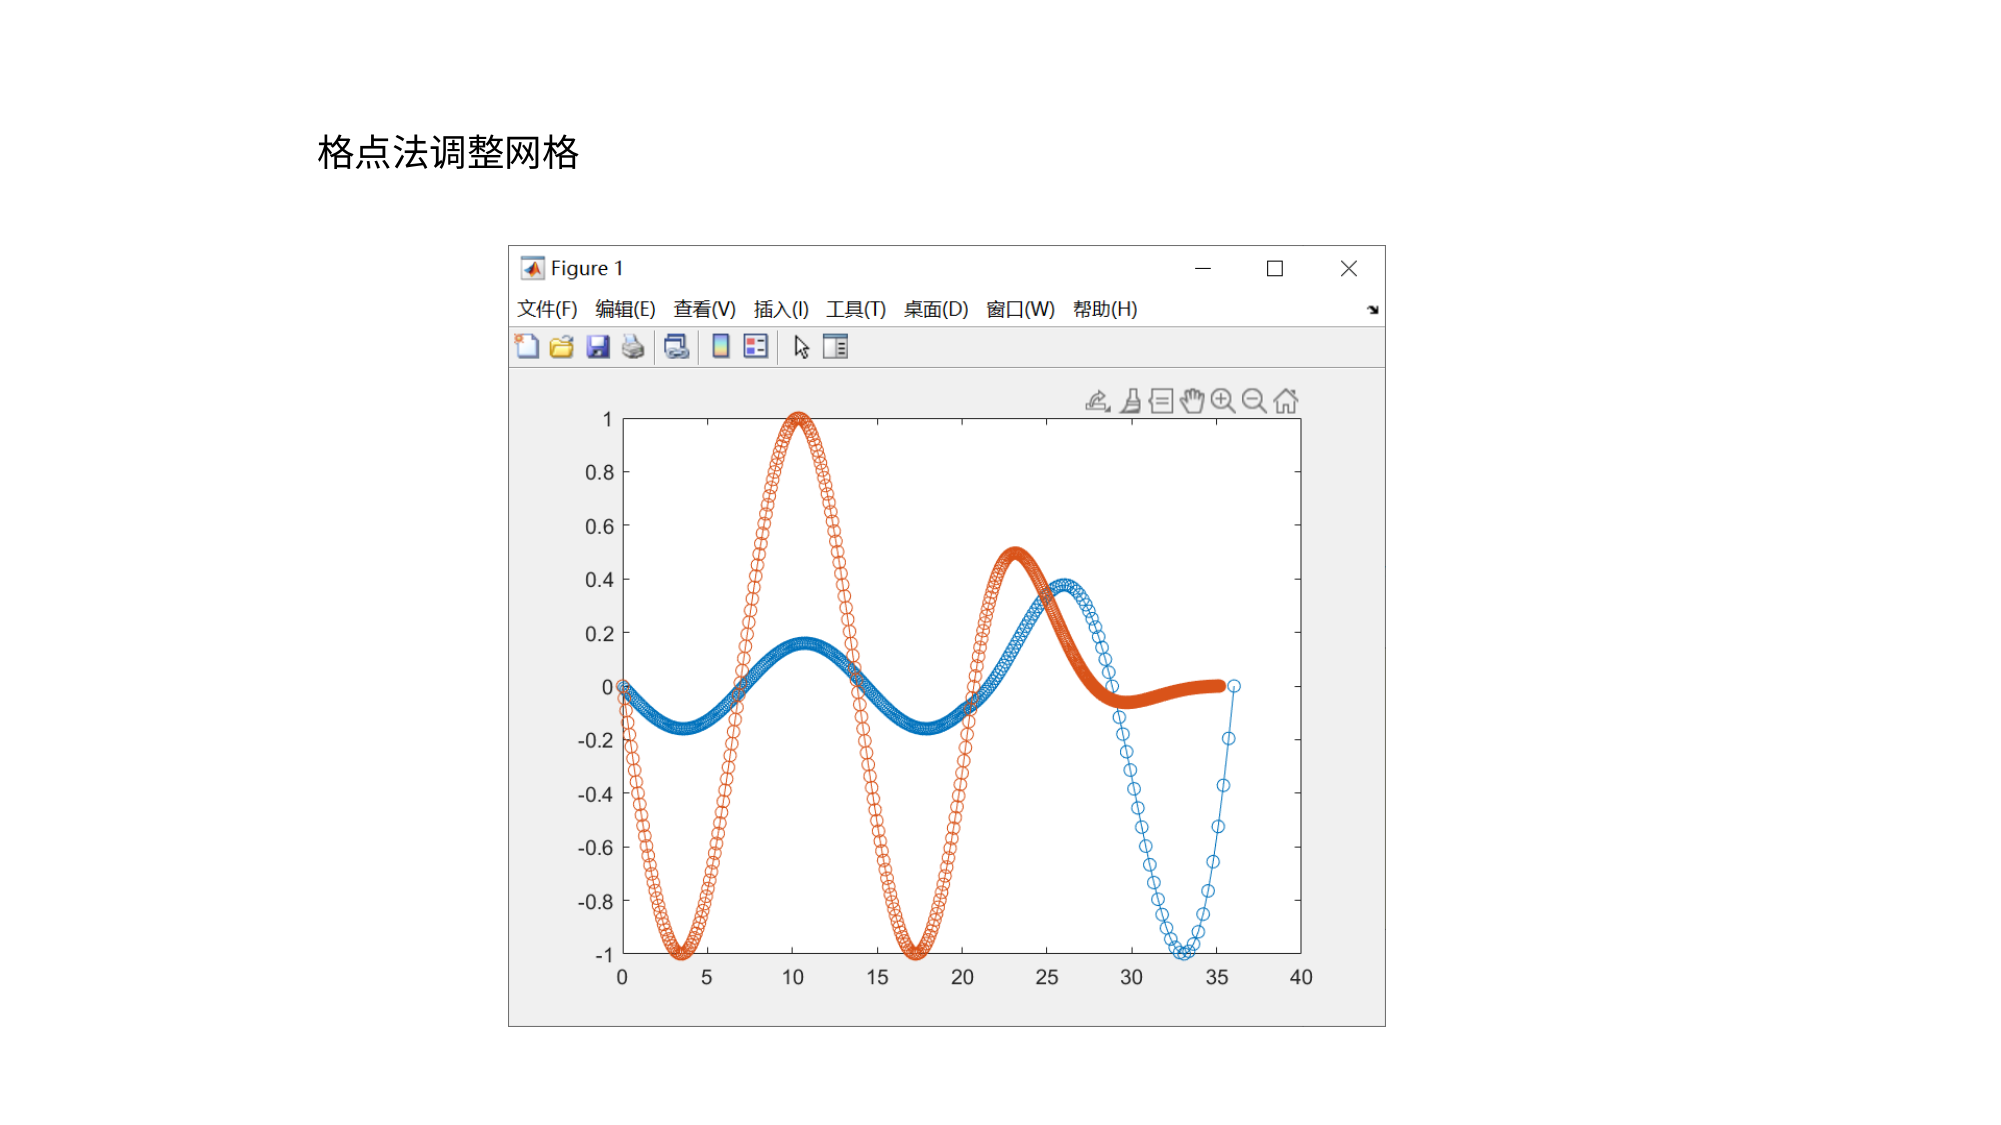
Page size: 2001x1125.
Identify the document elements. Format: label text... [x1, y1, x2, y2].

picture [508, 245, 1386, 1028]
text_box 格点法调整网格 [302, 121, 595, 182]
